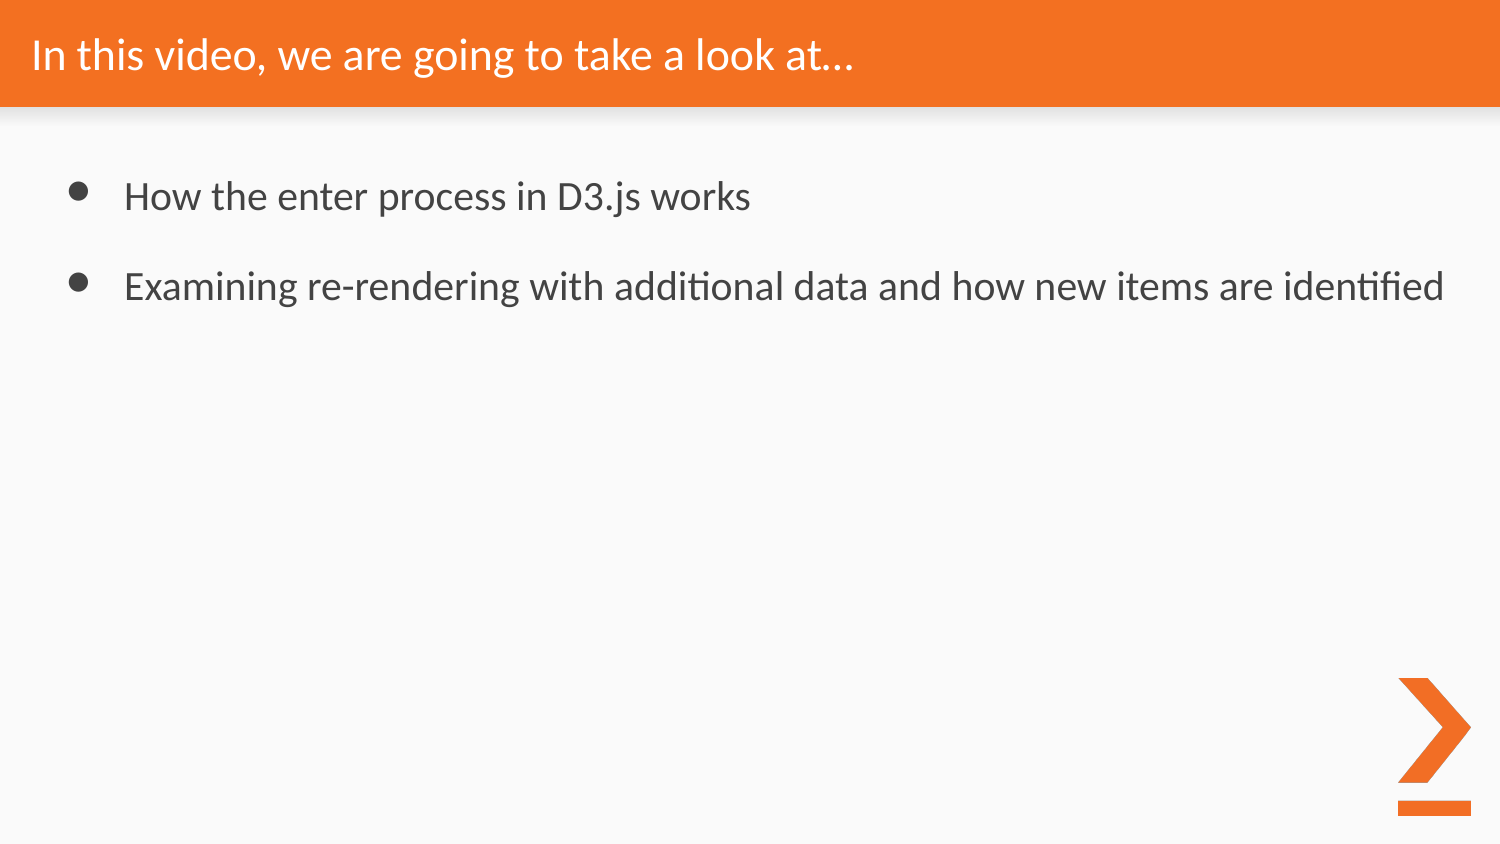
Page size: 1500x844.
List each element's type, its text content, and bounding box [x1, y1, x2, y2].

picture [1398, 678, 1471, 816]
title In this video, we are going to take a look at… [16, 2, 1464, 102]
list How the enter process in D3.js works Examining re-rendering with additional data and how new items are identified [34, 145, 1465, 806]
